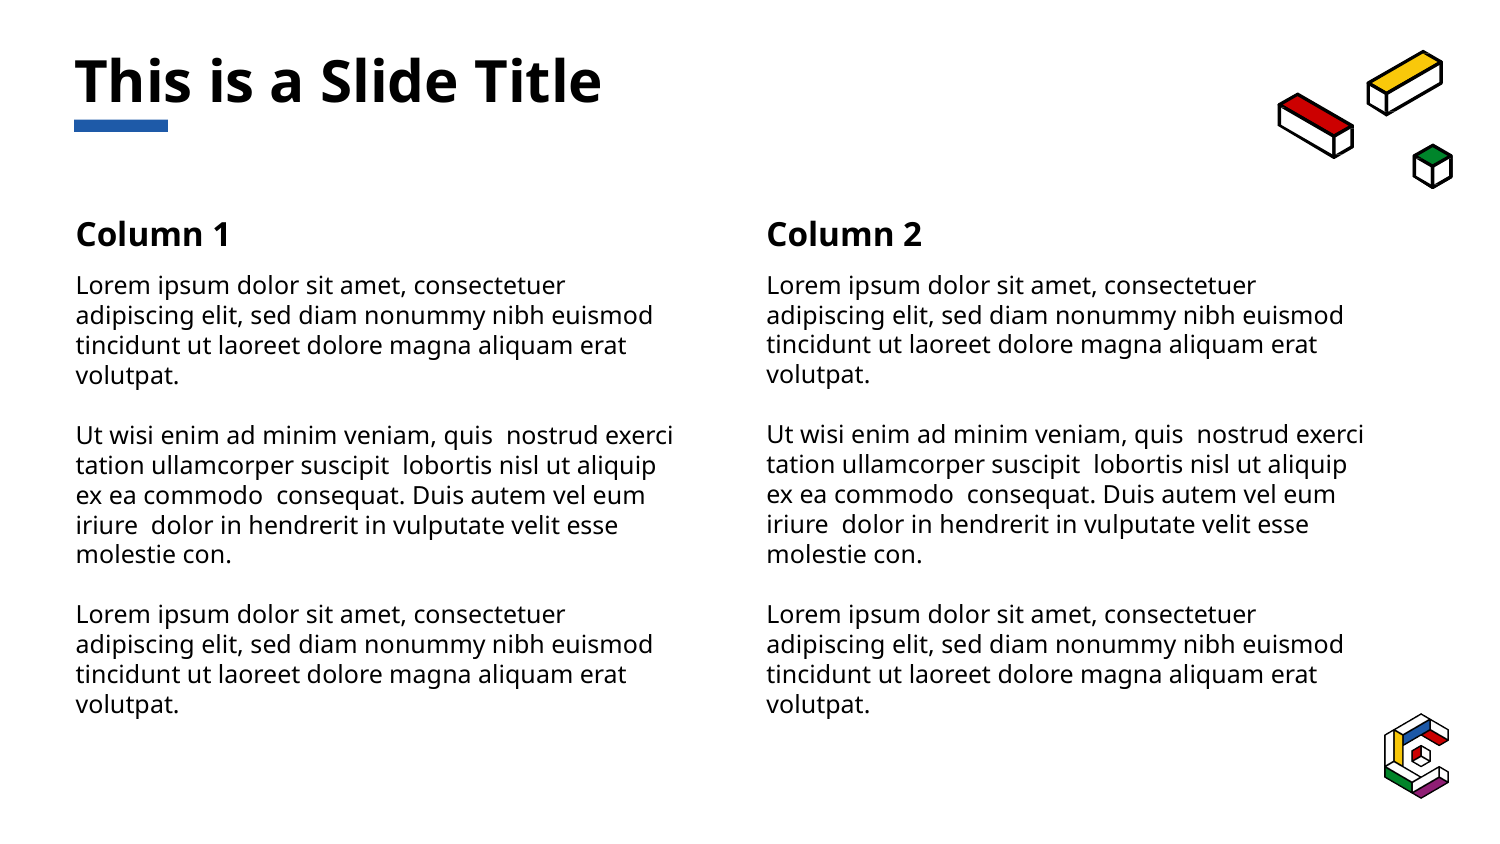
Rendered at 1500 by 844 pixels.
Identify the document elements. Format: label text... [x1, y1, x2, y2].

list Lorem ipsum dolor sit amet, consectetuer adipiscing elit, sed diam nonummy nibh euismod tincidunt ut laoreet dolore magna aliquam erat volutpat. Ut wisi enim ad minim veniam, quis nostrud exerci tation ullamcorper suscipit lobortis nisl ut aliquip ex ea commodo consequat. Duis autem vel eum iriure dolor in hendrerit in vulputate velit esse molestie con. Lorem ipsum dolor sit amet, consectetuer adipiscing elit, sed diam nonummy nibh euismod tincidunt ut laoreet dolore magna aliquam erat volutpat. [743, 269, 1367, 682]
picture [1384, 713, 1449, 799]
list Lorem ipsum dolor sit amet, consectetuer adipiscing elit, sed diam nonummy nibh euismod tincidunt ut laoreet dolore magna aliquam erat volutpat. Ut wisi enim ad minim veniam, quis nostrud exerci tation ullamcorper suscipit lobortis nisl ut aliquip ex ea commodo consequat. Duis autem vel eum iriure dolor in hendrerit in vulputate velit esse molestie con. Lorem ipsum dolor sit amet, consectetuer adipiscing elit, sed diam nonummy nibh euismod tincidunt ut laoreet dolore magna aliquam erat volutpat. [52, 269, 676, 683]
list Column 2 [743, 213, 1367, 256]
list Column 1 [52, 213, 676, 256]
title This is a Slide Title [74, 57, 1261, 115]
